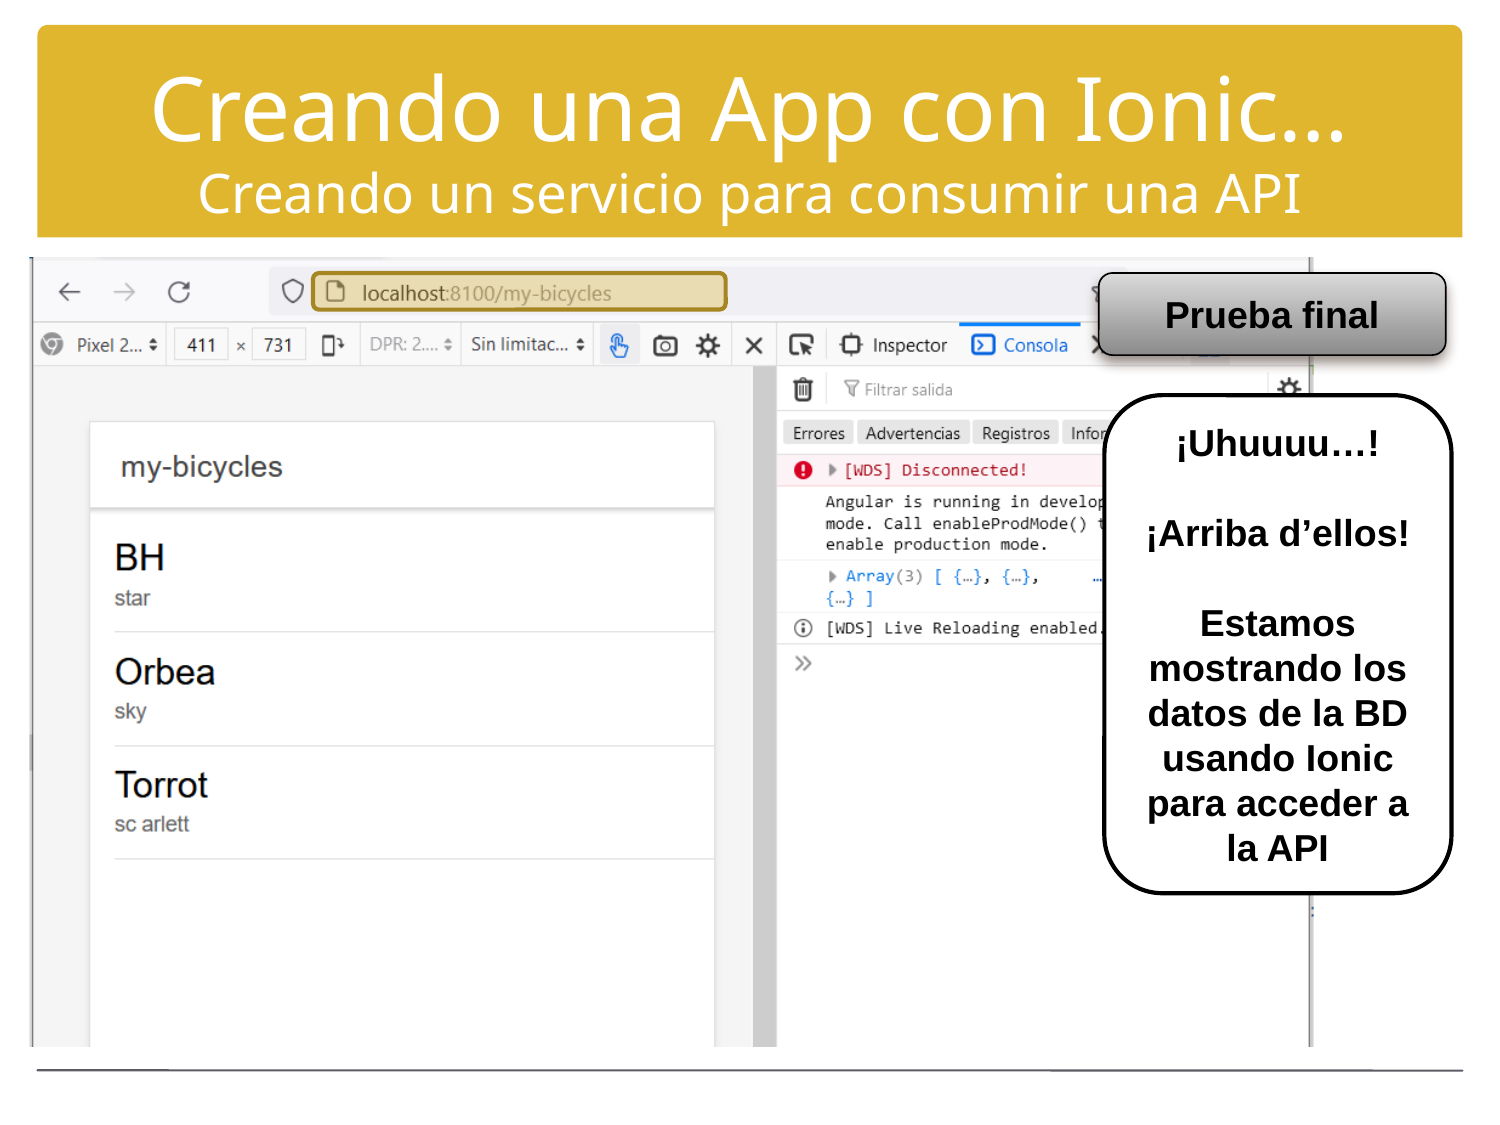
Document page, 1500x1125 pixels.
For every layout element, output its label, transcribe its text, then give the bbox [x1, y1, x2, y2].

picture [29, 257, 1314, 1048]
text_box ¡Uhuuuu…! ¡Arriba d’ellos! Estamos mostrando los datos de la BD usando Ionic para acceder a la API [1322, 393, 1454, 896]
title Creando una App con Ionic… Creando un servicio para consumir una API [50, 45, 1450, 233]
text_box Prueba final [1322, 272, 1447, 356]
